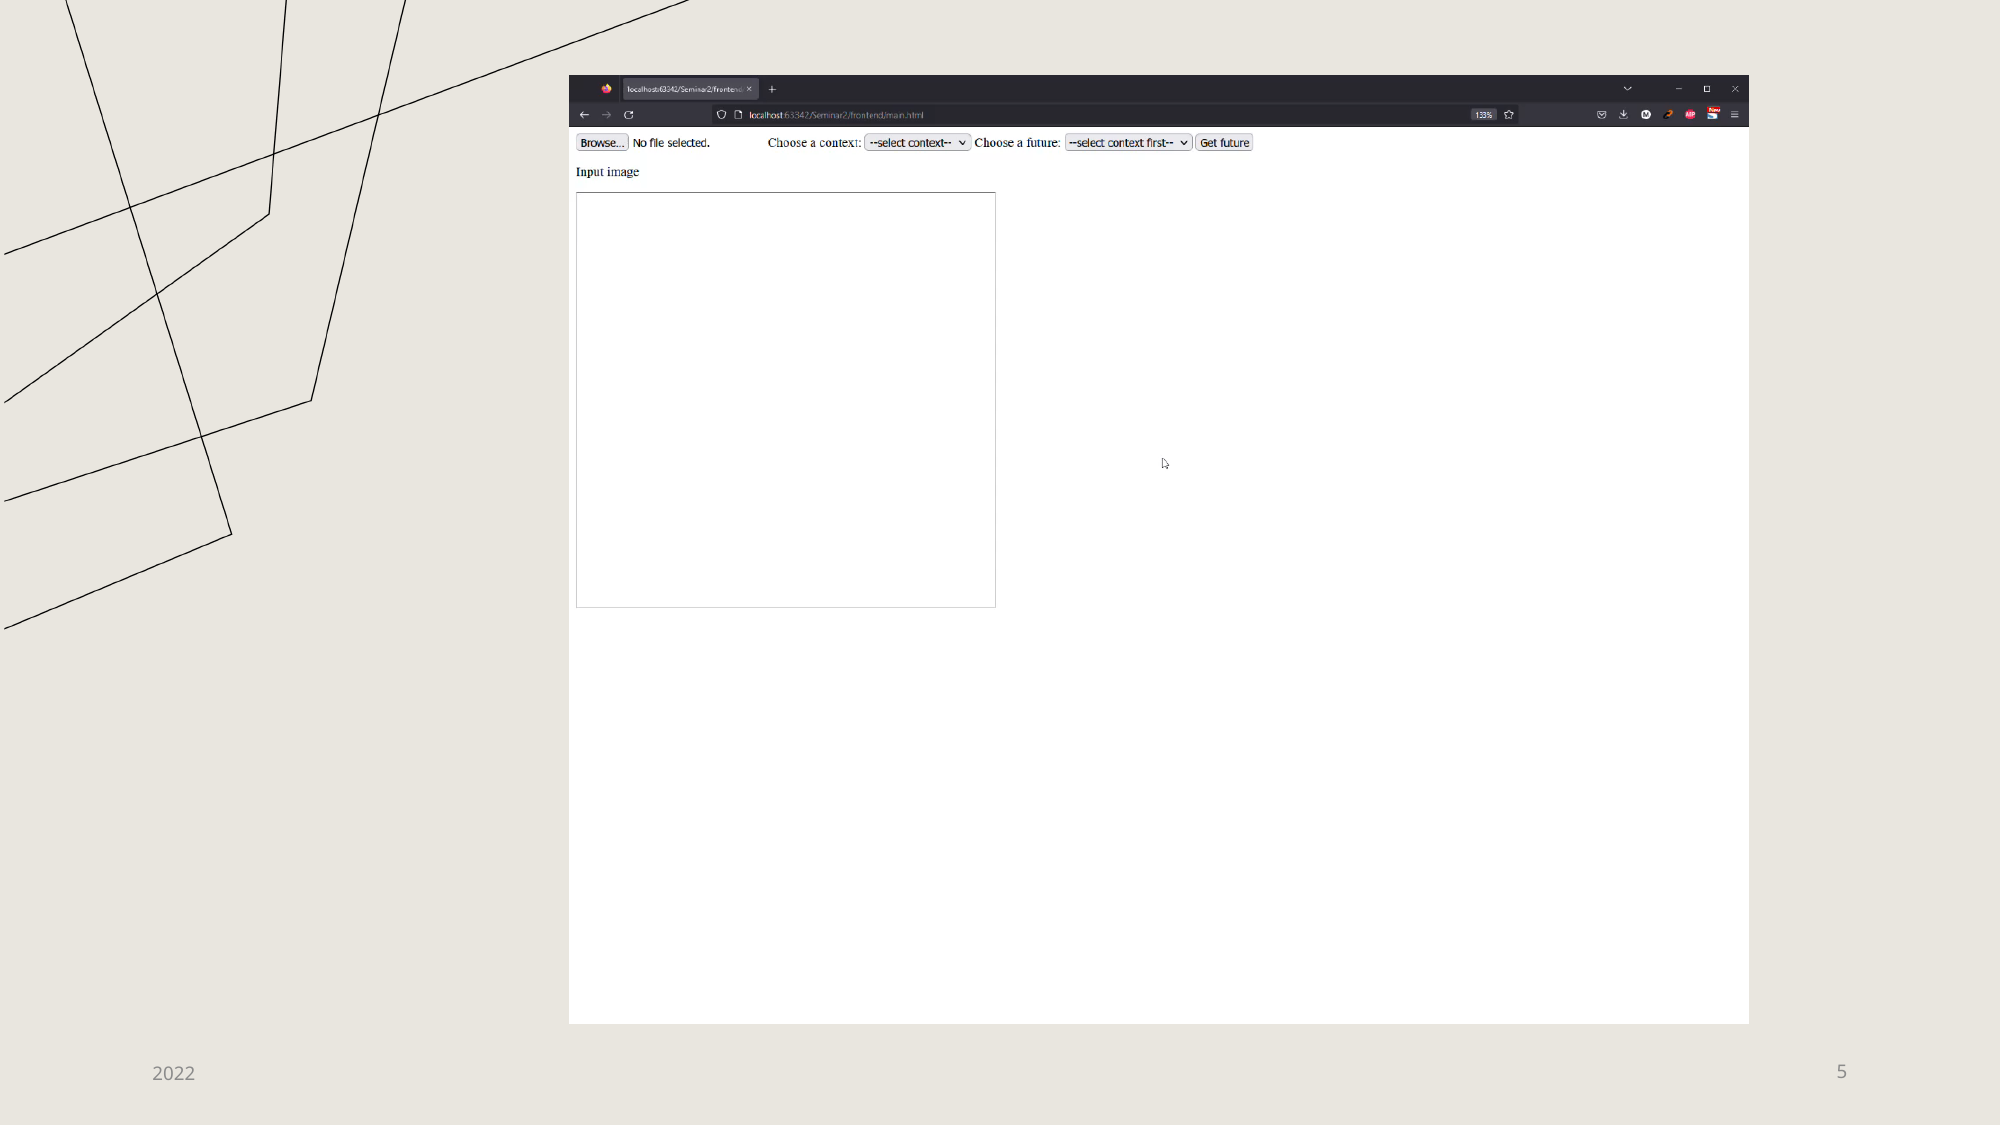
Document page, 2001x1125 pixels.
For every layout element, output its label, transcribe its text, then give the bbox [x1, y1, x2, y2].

slide_number 5 [1412, 1042, 1863, 1103]
slide_number 2022 [137, 1042, 588, 1103]
picture [4, 0, 721, 642]
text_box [568, 75, 1750, 1024]
